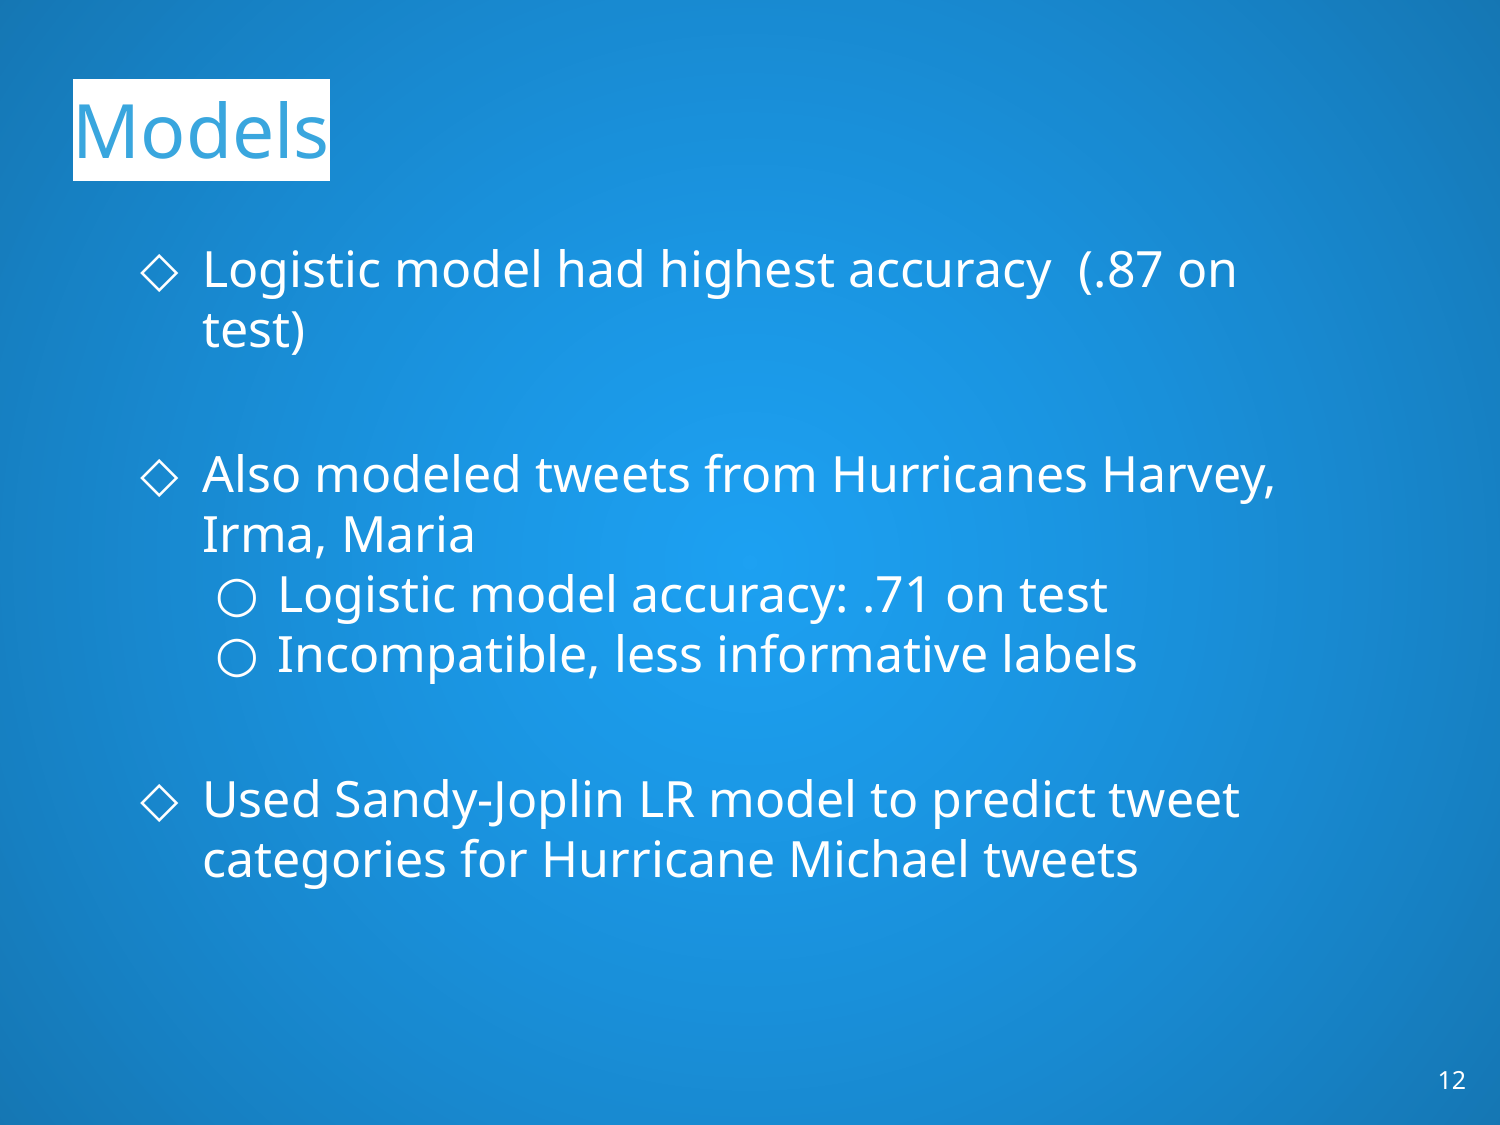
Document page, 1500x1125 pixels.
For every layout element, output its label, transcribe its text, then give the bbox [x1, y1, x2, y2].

slide_number ‹#› [1391, 1049, 1482, 1125]
title Models [57, 68, 611, 223]
list Logistic model had highest accuracy (.87 on test) Also modeled tweets from Hurricanes Harvey, Irma, Maria Logistic model accuracy: .71 on test Incompatible, less informative labels Used Sandy-Joplin LR model to predict tweet categories for Hurricane Michael tweets [112, 222, 1349, 908]
